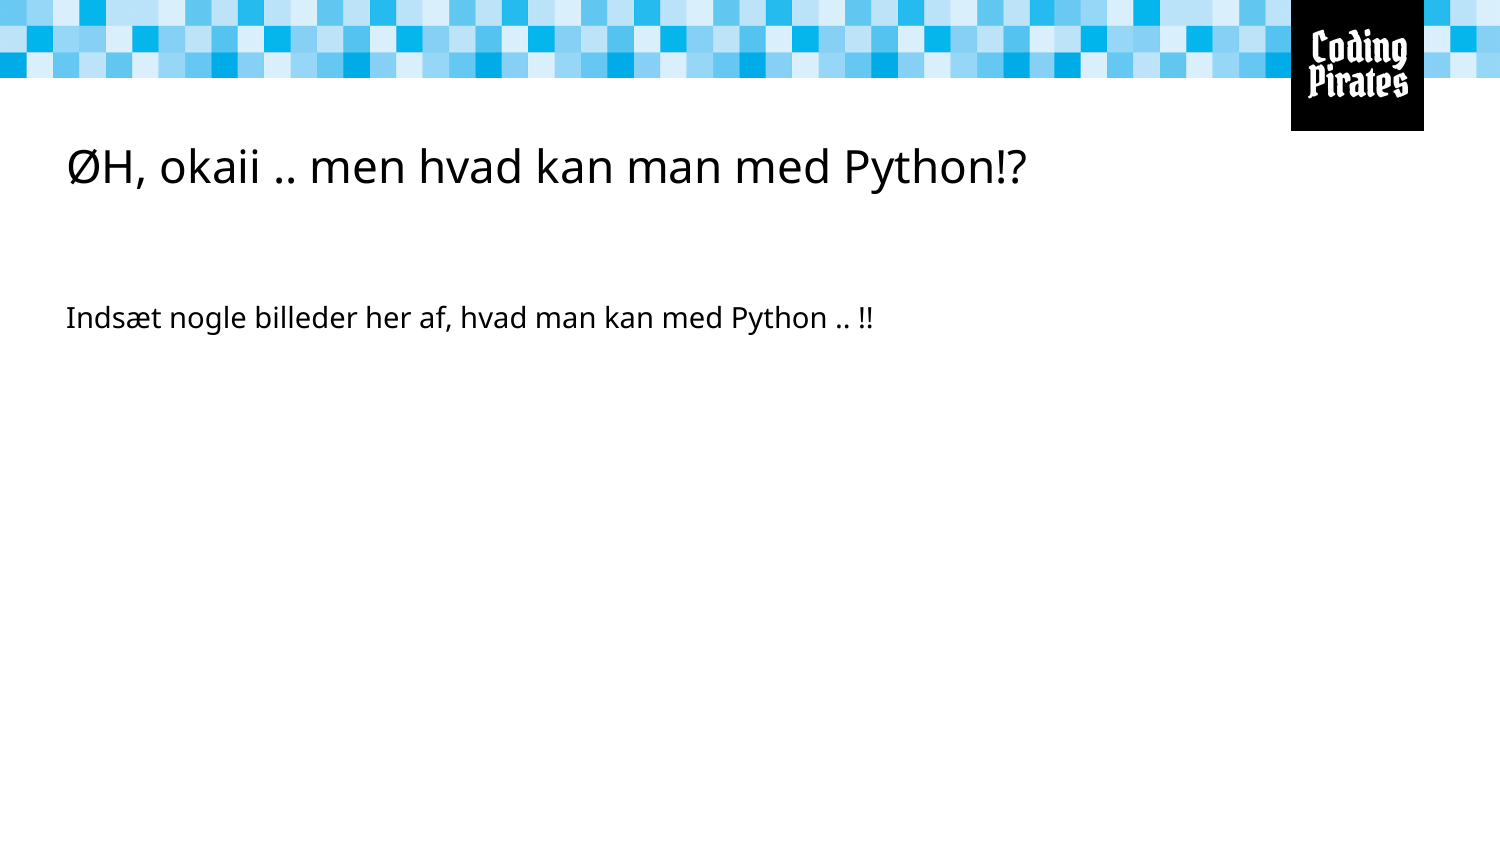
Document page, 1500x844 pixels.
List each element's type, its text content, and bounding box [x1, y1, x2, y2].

list Indsæt nogle billeder her af, hvad man kan med Python .. !! [51, 284, 1449, 800]
picture [0, 0, 1500, 131]
title ØH, okaii .. men hvad kan man med Python!? [51, 123, 1388, 217]
